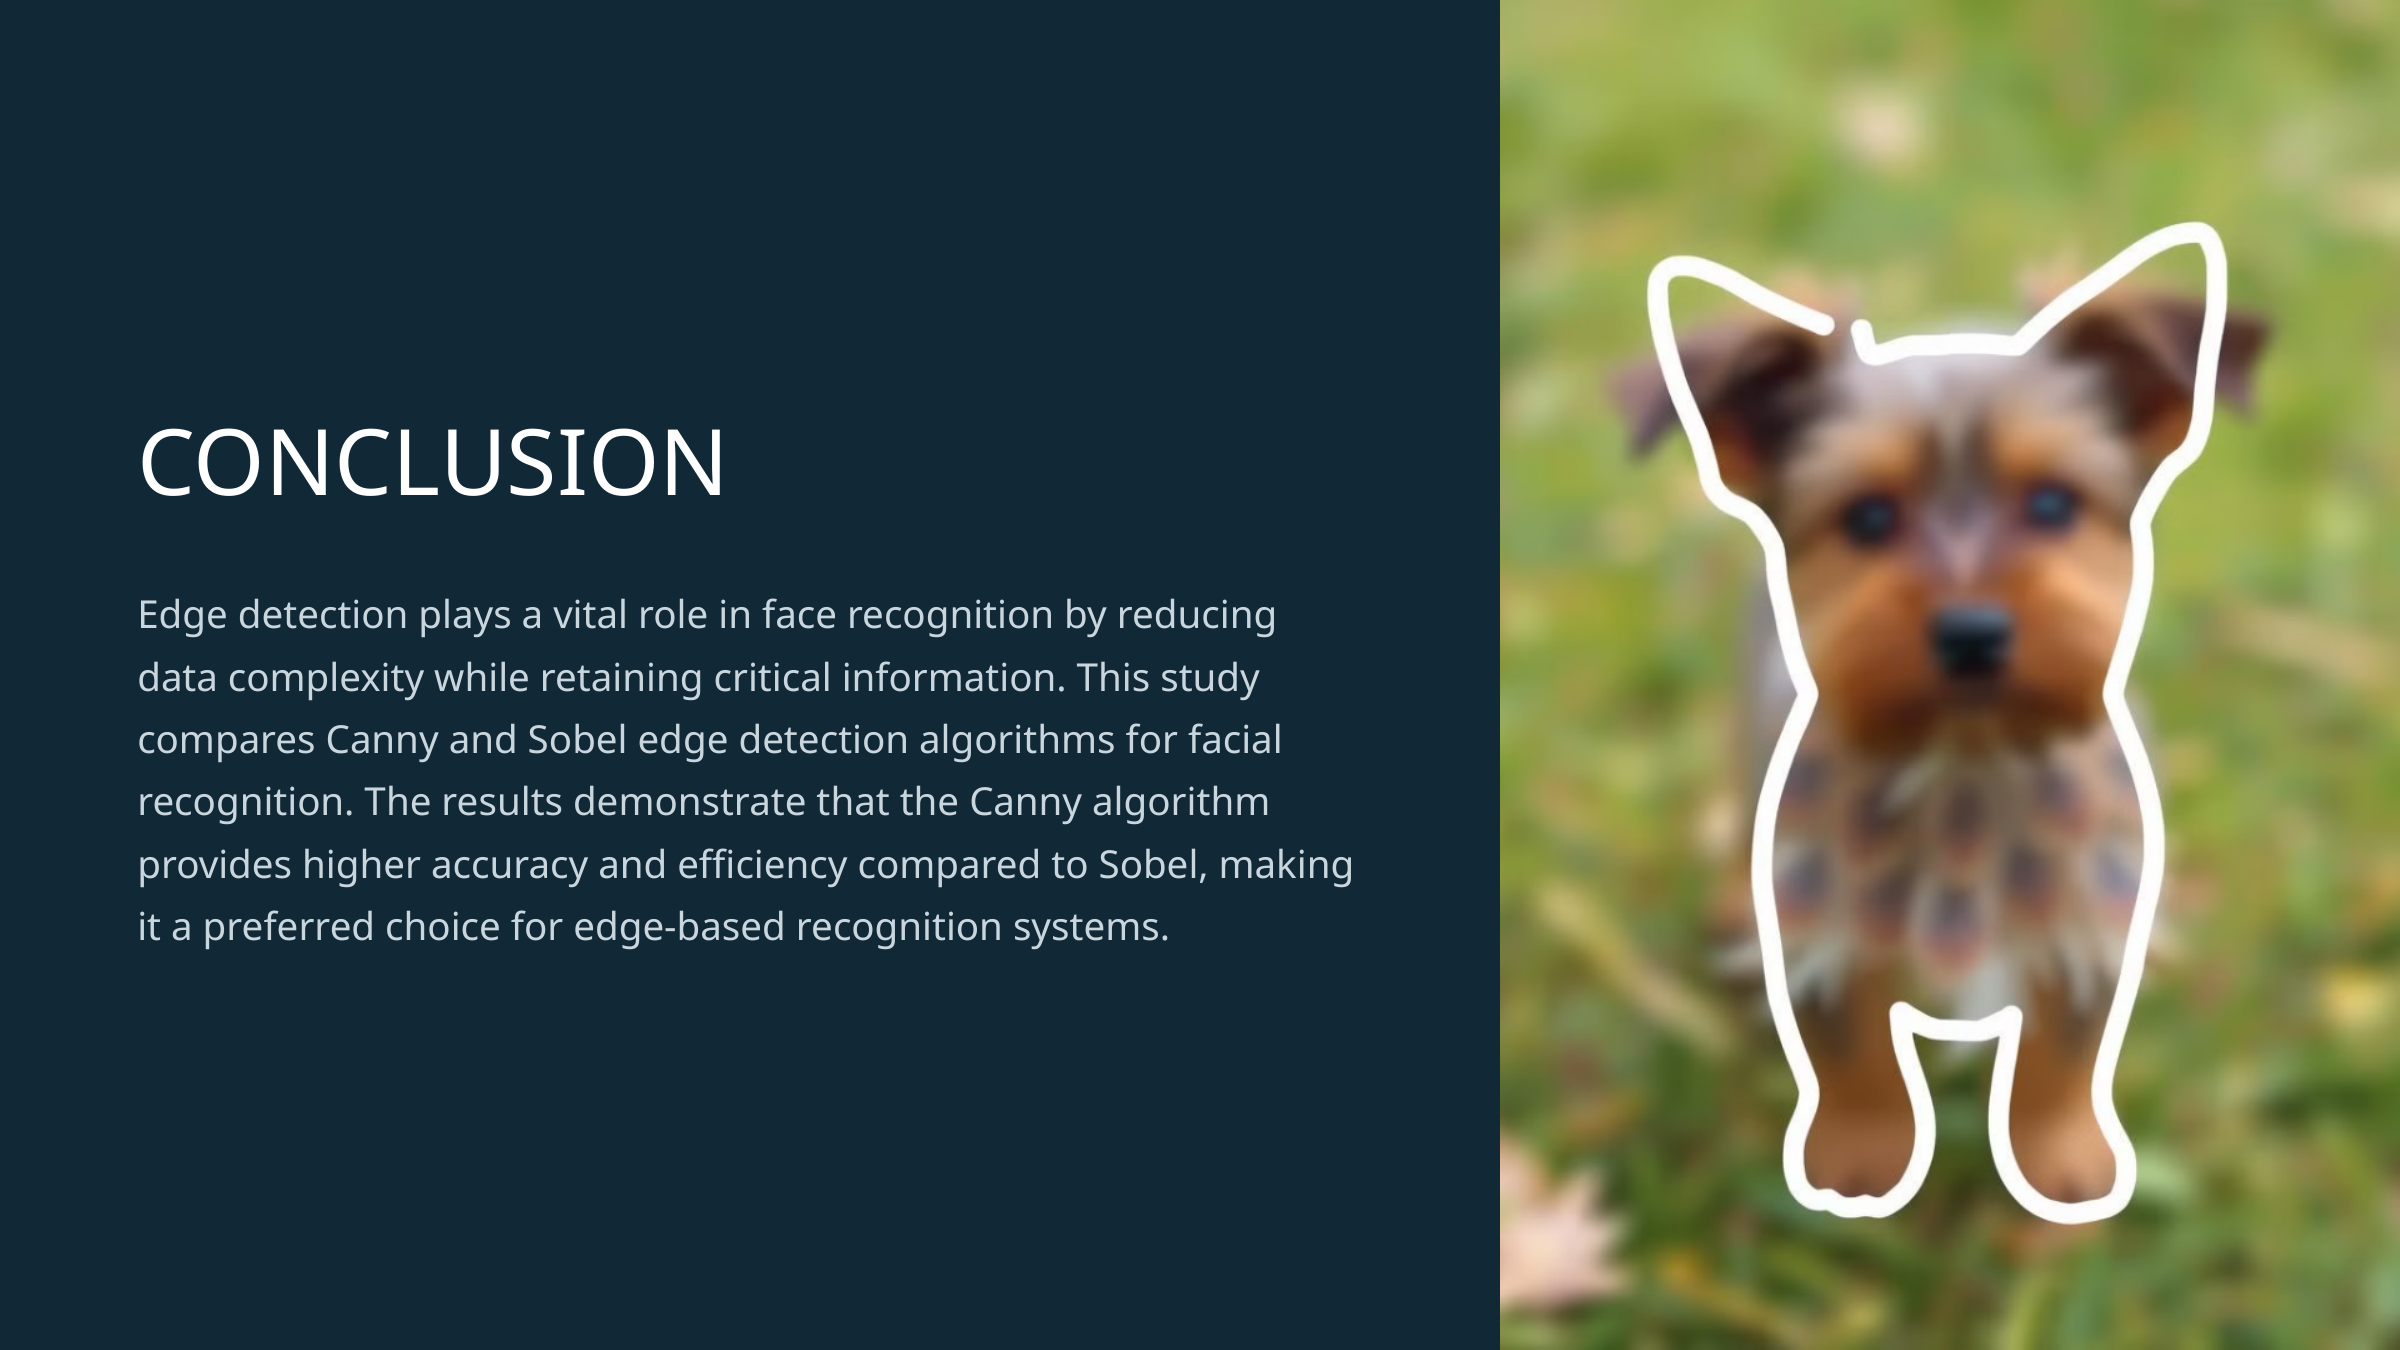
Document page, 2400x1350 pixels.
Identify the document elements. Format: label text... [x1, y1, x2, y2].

text_box CONCLUSION [137, 399, 1062, 515]
picture [1499, 0, 2400, 1350]
text_box Edge detection plays a vital role in face recognition by reducing data complexity while retaining critical information. This study compares Canny and Sobel edge detection algorithms for facial recognition. The results demonstrate that the Canny algorithm provides higher accuracy and efficiency compared to Sobel, making it a preferred choice for edge-based recognition systems. [137, 573, 1363, 951]
